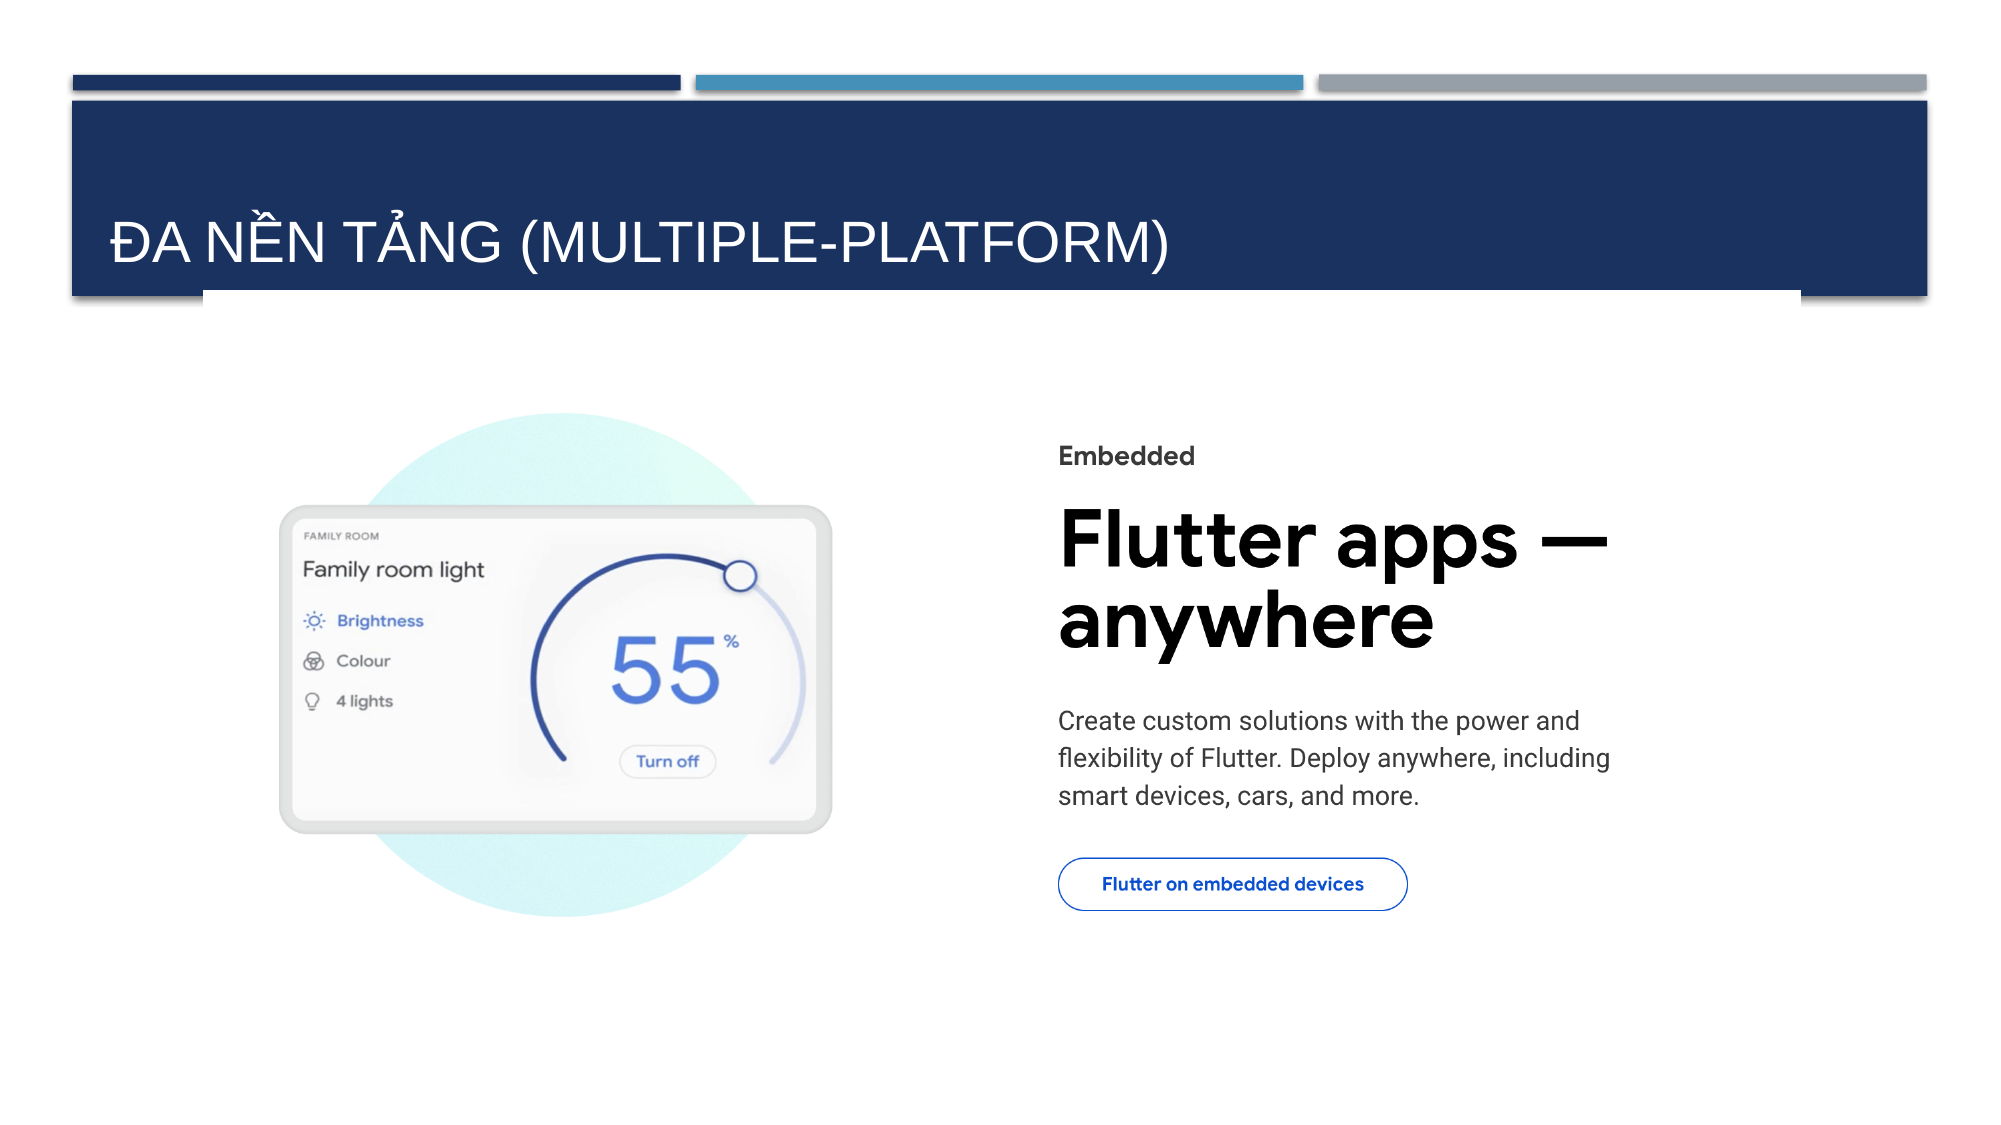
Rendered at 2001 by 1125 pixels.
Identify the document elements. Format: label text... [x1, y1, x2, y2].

picture [203, 289, 1802, 987]
title ĐA NỀN TẢNG (MULTiPLE-PLATFORM) [95, 115, 1905, 282]
